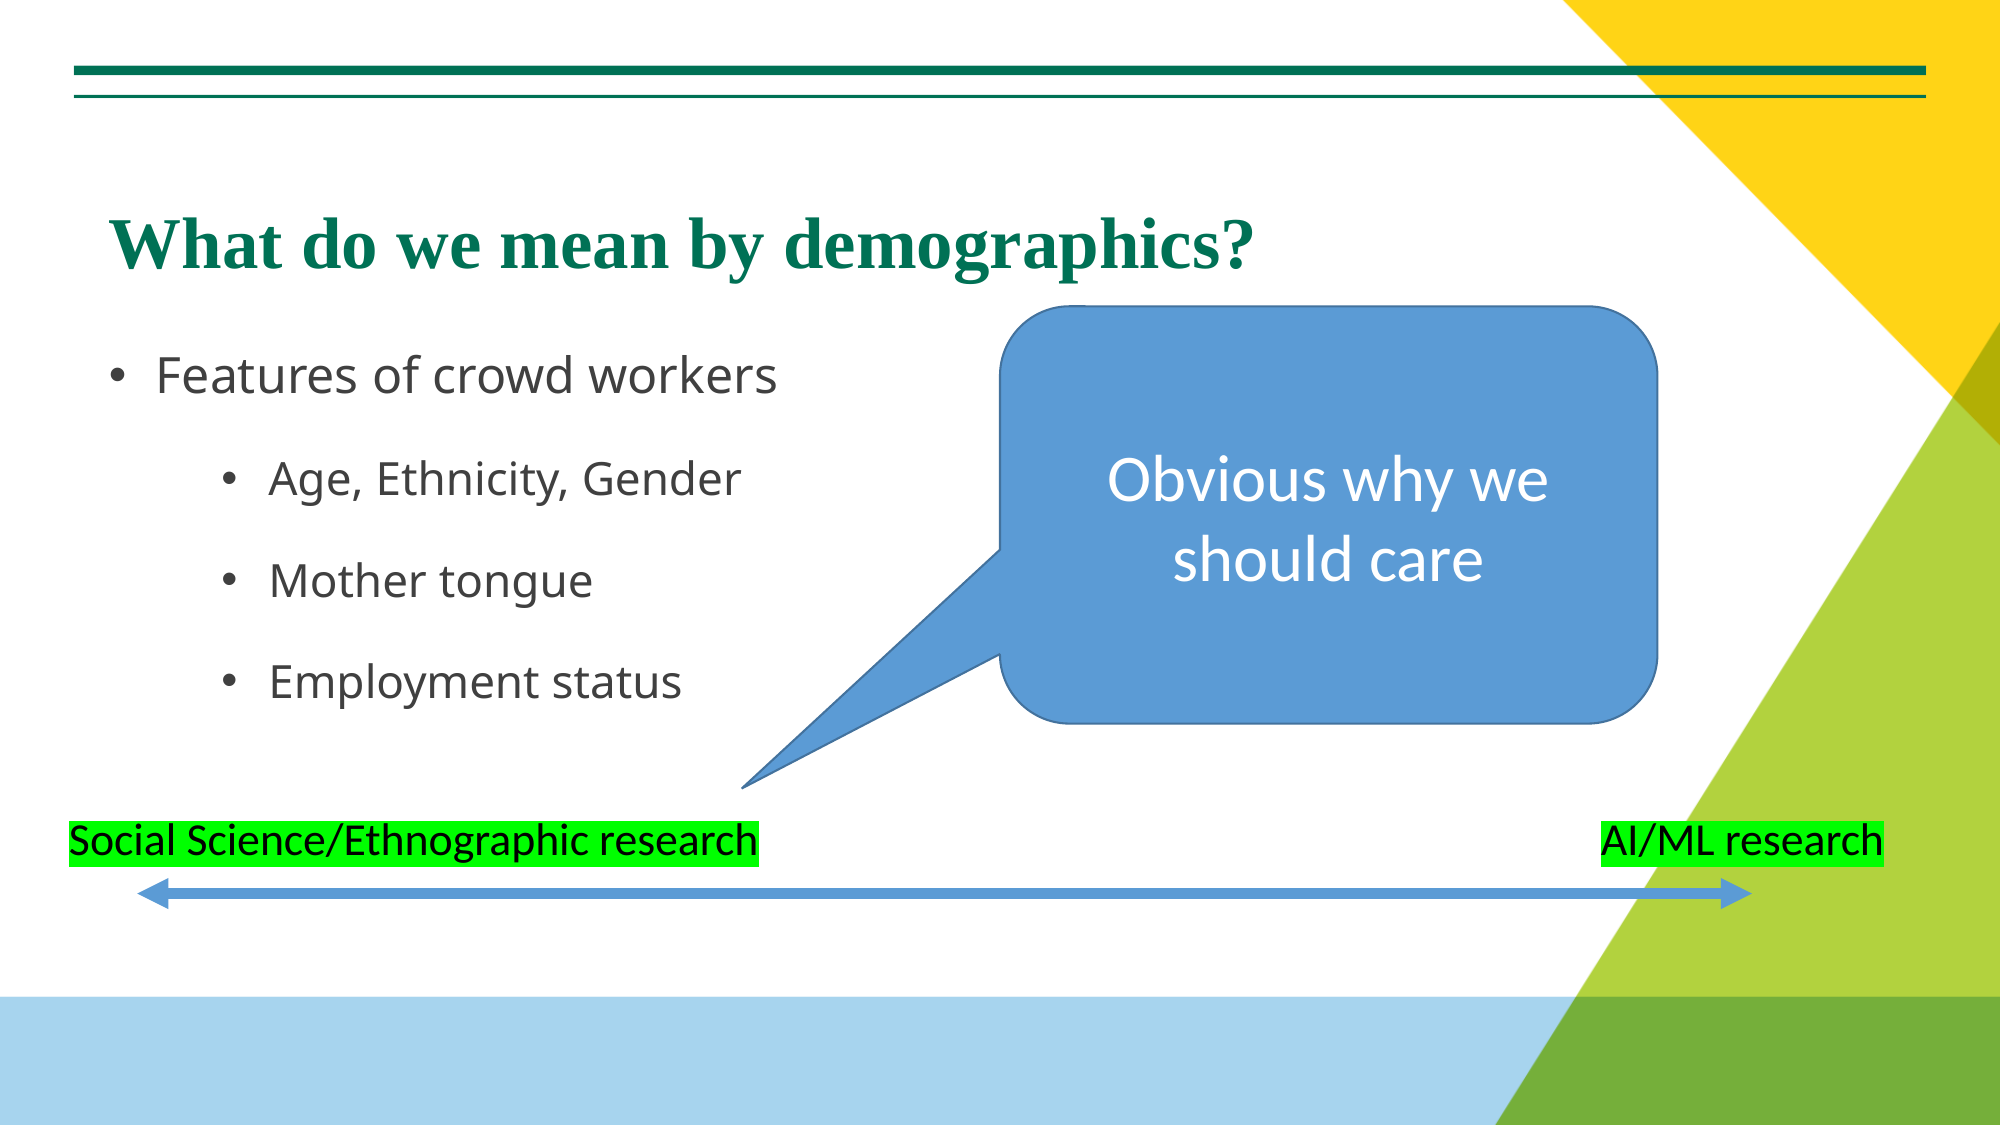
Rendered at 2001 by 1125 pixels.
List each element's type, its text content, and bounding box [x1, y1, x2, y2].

title What do we mean by demographics? [94, 136, 1819, 306]
picture [0, 0, 2000, 1125]
list Features of crowd workers Age, Ethnicity, Gender Mother tongue Employment status [94, 306, 1054, 772]
text_box Social Science/Ethnographic research [54, 802, 859, 872]
list Features of crowd workers Age, Ethnicity, Gender Mother tongue Employment status [778, 306, 1819, 772]
text_box AI/ML research [1586, 802, 1919, 872]
text_box Obvious why we should care [741, 305, 1659, 790]
